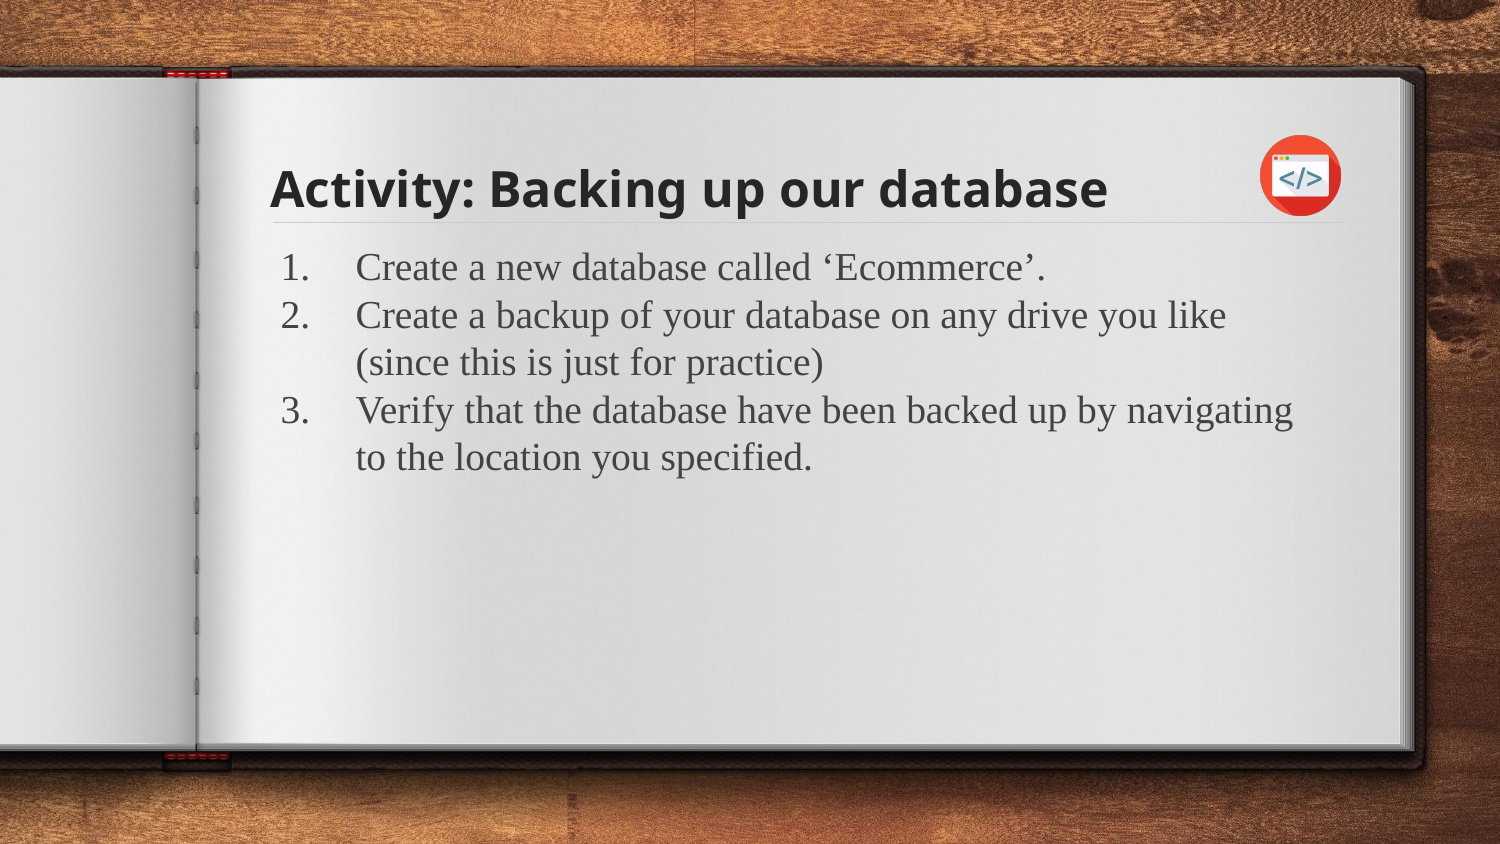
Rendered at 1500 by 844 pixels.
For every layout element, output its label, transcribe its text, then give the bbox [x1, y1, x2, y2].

title Activity: Backing up our database [255, 117, 1341, 226]
list Create a new database called ‘Ecommerce’. Create a backup of your database on any drive you like (since this is just for practice) Verify that the database have been backed up by navigating to the location you specified. [255, 226, 1341, 726]
picture [0, 0, 1500, 844]
